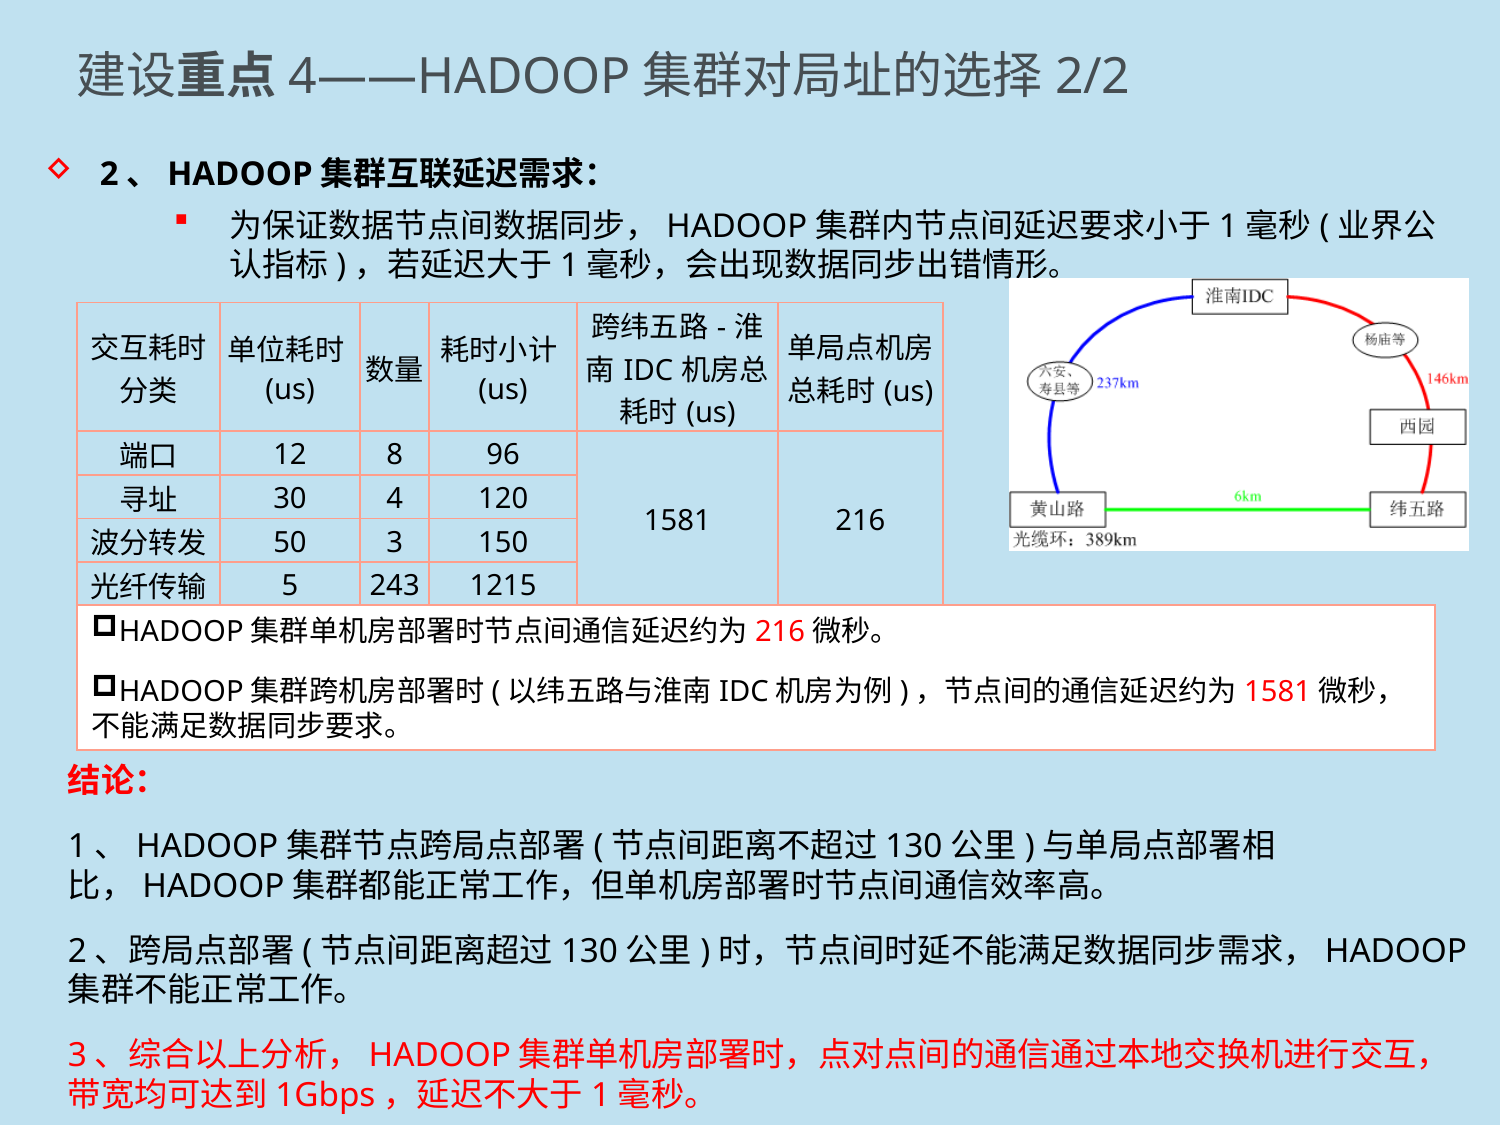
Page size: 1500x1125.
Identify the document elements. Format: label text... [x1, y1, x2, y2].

table_header 单位耗时(us) [221, 303, 359, 430]
table_cell 3 [361, 519, 428, 561]
table_header 数量 [361, 303, 428, 430]
table_cell 1215 [430, 563, 576, 604]
table_cell 光纤传输 [78, 563, 219, 604]
table_cell 端口 [78, 432, 219, 474]
picture [1009, 278, 1469, 551]
table_cell 50 [221, 519, 359, 561]
text_box 结论： 1、HADOOP集群节点跨局点部署(节点间距离不超过130公里)与单局点部署相比，HADOOP集群都能正常工作，但单机房部署时节点间通信效率高。 2、跨局点部署(节点间距离超过130公里)时，节点间时延不能满足数据同步需求，HADOOP集群不能正常工作。 3、综合以上分析，HADOOP集群单机房部署时，点对点间的通信通过本地交换机进行交互，带宽均可达到1Gbps，延迟不大于1毫秒。 [53, 751, 1489, 1121]
text_box 2、HADOOP集群互联延迟需求： 为保证数据节点间数据同步，HADOOP集群内节点间延迟要求小于1毫秒(业界公认指标)，若延迟大于1毫秒，会出现数据同步出错情形。 [29, 125, 1471, 291]
table_cell 8 [361, 432, 428, 474]
table_header 跨纬五路-淮南IDC机房总耗时(us) [578, 303, 777, 430]
table_cell 5 [221, 563, 359, 604]
table_cell 12 [221, 432, 359, 474]
title 建设重点4——HADOOP集群对局址的选择2/2 [62, 32, 1275, 114]
table_cell 波分转发 [78, 519, 219, 561]
table_header 耗时小计(us) [430, 303, 576, 430]
table_cell 寻址 [78, 476, 219, 518]
table_cell 120 [430, 476, 576, 518]
table_header 交互耗时分类 [78, 303, 219, 430]
table_cell 1581 [578, 432, 777, 604]
table_cell 96 [430, 432, 576, 474]
text_box HADOOP集群单机房部署时节点间通信延迟约为216微秒。 HADOOP集群跨机房部署时(以纬五路与淮南IDC机房为例)，节点间的通信延迟约为1581微秒，不能满足数据同步要求。 [76, 604, 1436, 751]
table_cell 216 [779, 432, 942, 604]
table_cell 150 [430, 519, 576, 561]
table_header 单局点机房总耗时(us) [779, 303, 942, 430]
table_cell 243 [361, 563, 428, 604]
table_cell 4 [361, 476, 428, 518]
table_cell 30 [221, 476, 359, 518]
